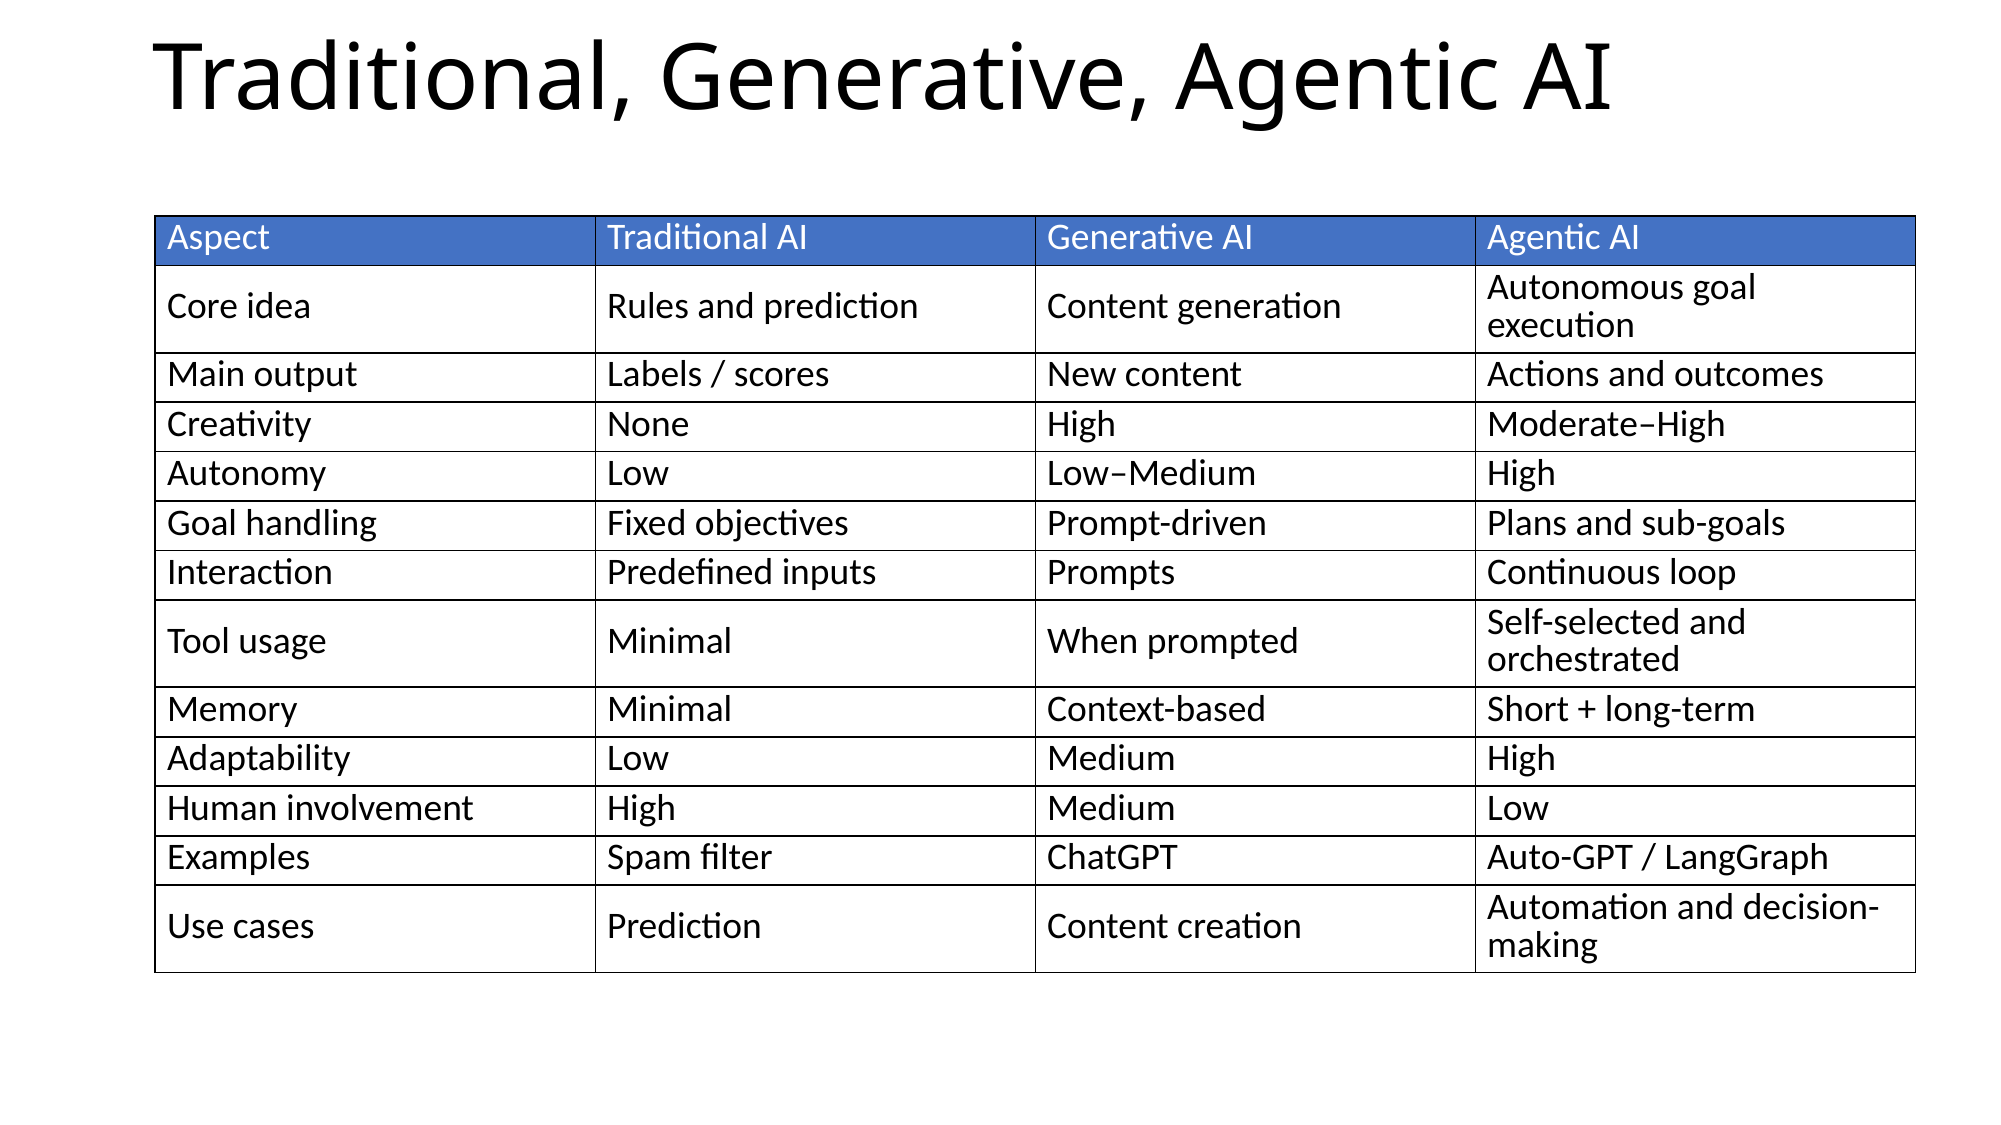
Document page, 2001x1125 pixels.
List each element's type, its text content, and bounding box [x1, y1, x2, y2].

table_cell Autonomous goal execution [1476, 266, 1915, 352]
table_cell Continuous loop [1476, 551, 1915, 599]
table_cell Predefined inputs [596, 551, 1035, 599]
table_cell Medium [1036, 787, 1475, 835]
table_cell Plans and sub-goals [1476, 502, 1915, 550]
table_cell Automation and decision-making [1476, 886, 1915, 972]
table_cell Creativity [156, 403, 595, 451]
table_cell Fixed objectives [596, 502, 1035, 550]
table_header Generative AI [1036, 217, 1475, 265]
table_cell Content generation [1036, 266, 1475, 352]
table_cell Minimal [596, 688, 1035, 736]
table_cell High [1036, 403, 1475, 451]
table_cell Adaptability [156, 738, 595, 785]
table_cell Prediction [596, 886, 1035, 972]
table_cell High [1476, 452, 1915, 500]
table_cell Main output [156, 354, 595, 401]
table_cell Labels / scores [596, 354, 1035, 401]
table_cell Tool usage [156, 601, 595, 686]
table_cell Human involvement [156, 787, 595, 835]
table_cell Moderate–High [1476, 403, 1915, 451]
table_cell ChatGPT [1036, 837, 1475, 884]
table_cell Use cases [156, 886, 595, 972]
table_cell Content creation [1036, 886, 1475, 972]
table_cell Low–Medium [1036, 452, 1475, 500]
table_cell Medium [1036, 738, 1475, 785]
table_cell Memory [156, 688, 595, 736]
table_cell High [1476, 738, 1915, 785]
table_cell Self-selected and orchestrated [1476, 601, 1915, 686]
table_cell Short + long-term [1476, 688, 1915, 736]
table_cell Examples [156, 837, 595, 884]
table_header Agentic AI [1476, 217, 1915, 265]
table_cell Goal handling [156, 502, 595, 550]
table_cell Low [596, 452, 1035, 500]
table_cell Actions and outcomes [1476, 354, 1915, 401]
table_cell When prompted [1036, 601, 1475, 686]
table_cell Rules and prediction [596, 266, 1035, 352]
table_cell None [596, 403, 1035, 451]
table_cell Context-based [1036, 688, 1475, 736]
table_cell Interaction [156, 551, 595, 599]
table_cell Core idea [156, 266, 595, 352]
table_header Aspect [156, 217, 595, 265]
table_cell High [596, 787, 1035, 835]
table_header Traditional AI [596, 217, 1035, 265]
table_cell New content [1036, 354, 1475, 401]
table_cell Auto-GPT / LangGraph [1476, 837, 1915, 884]
table_cell Prompts [1036, 551, 1475, 599]
table_cell Autonomy [156, 452, 595, 500]
table_cell Low [596, 738, 1035, 785]
table_cell Prompt-driven [1036, 502, 1475, 550]
table_cell Spam filter [596, 837, 1035, 884]
title Traditional, Generative, Agentic AI [137, 9, 1863, 152]
table_cell Minimal [596, 601, 1035, 686]
table_cell Low [1476, 787, 1915, 835]
